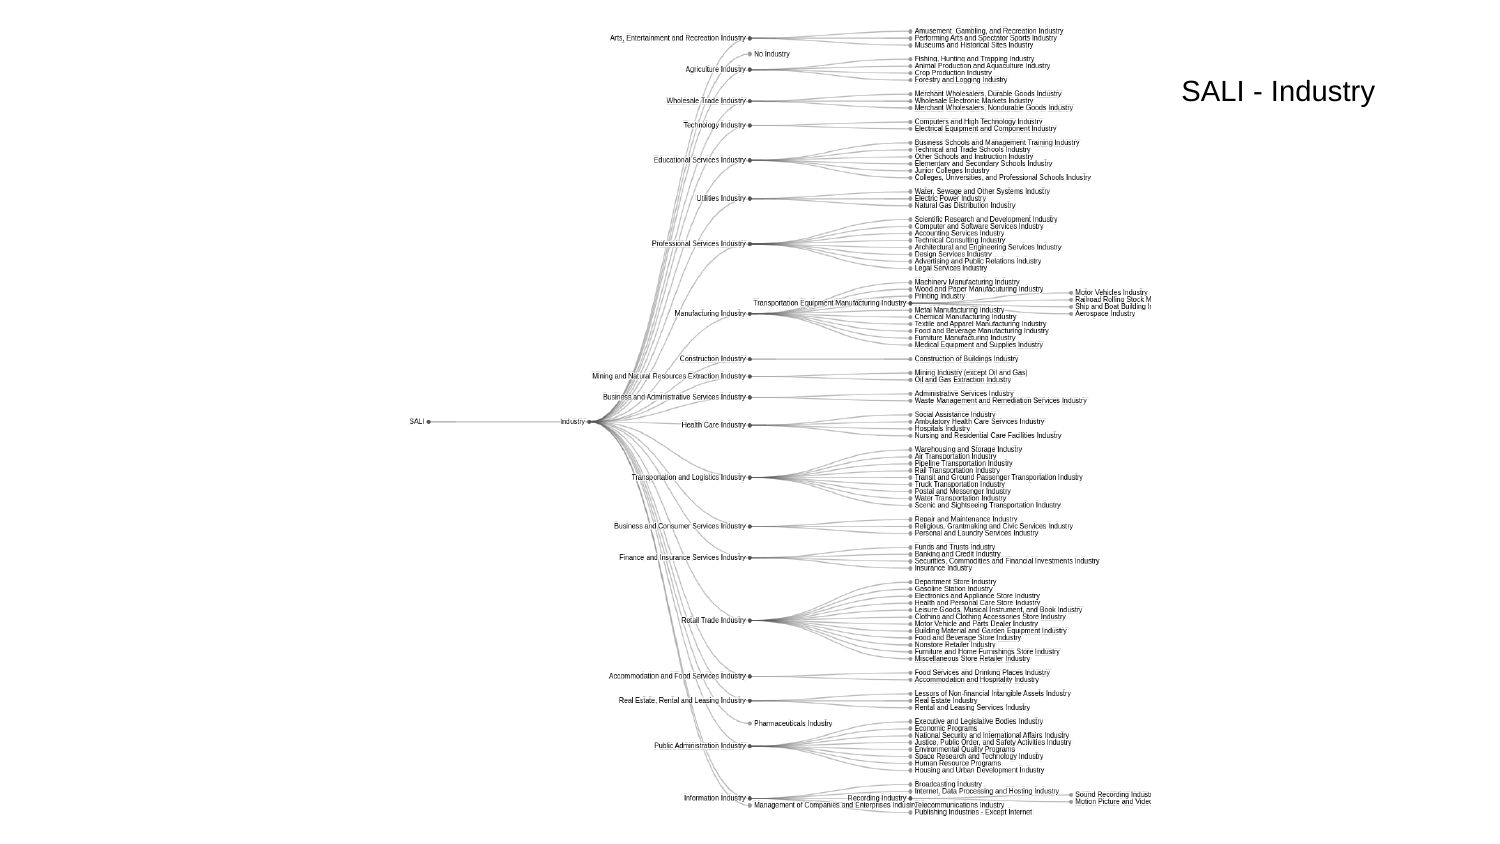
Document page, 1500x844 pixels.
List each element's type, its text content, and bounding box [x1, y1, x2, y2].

text_box SALI - Industry [1157, 56, 1500, 122]
picture [348, 24, 1152, 819]
